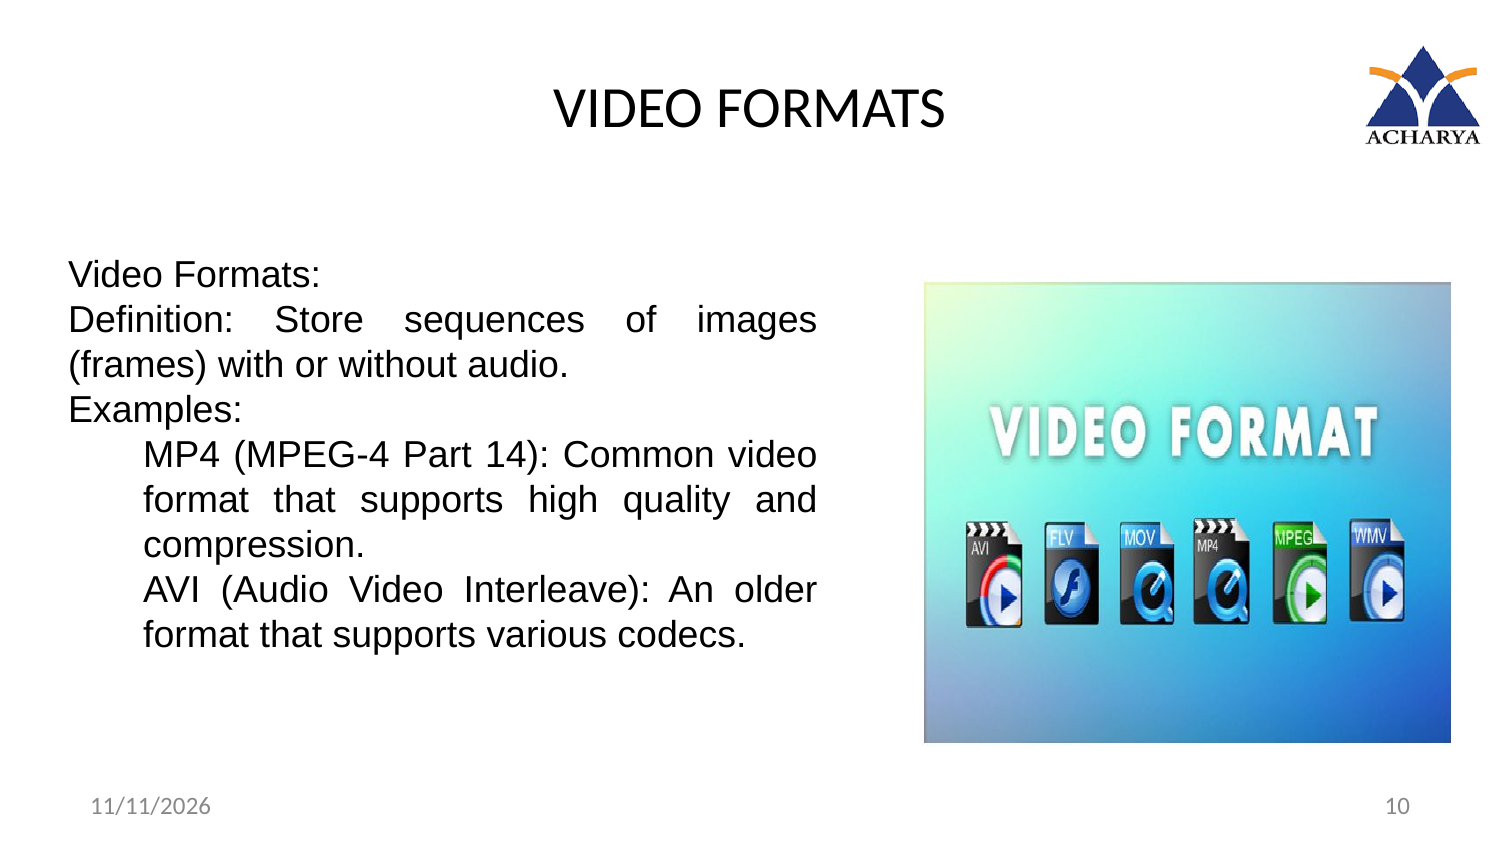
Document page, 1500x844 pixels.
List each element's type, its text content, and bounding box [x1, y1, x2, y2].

slide_number 18-Jul-24 [75, 782, 425, 827]
picture [1362, 33, 1488, 155]
title VIDEO FORMATS [75, 33, 1425, 175]
picture [921, 279, 1452, 747]
list Video Formats: Definition: Store sequences of images (frames) with or without audio. Examples: MP4 (MPEG-4 Part 14): Common video format that supports high quality and compression. AVI (Audio Video Interleave): An older format that supports various codecs. [53, 230, 833, 721]
slide_number 10 [1074, 782, 1425, 827]
